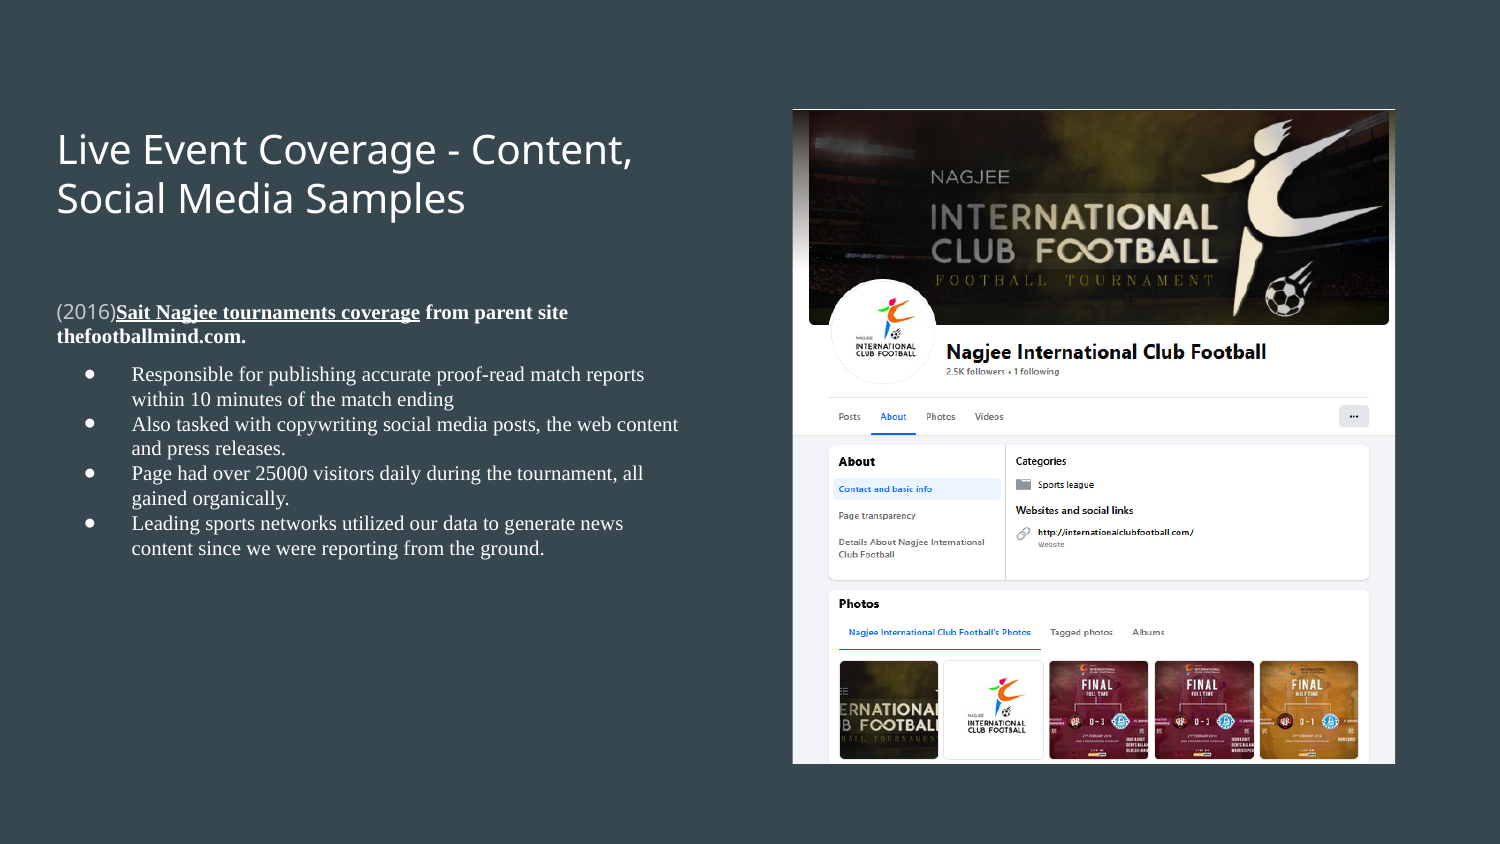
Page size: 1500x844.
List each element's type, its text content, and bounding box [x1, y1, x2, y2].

title Live Event Coverage - Content, Social Media Samples [41, 109, 698, 266]
list (2016)Sait Nagjee tournaments coverage from parent site thefootballmind.com. Responsible for publishing accurate proof-read match reports within 10 minutes of the match ending Also tasked with copywriting social media posts, the web content and press releases. Page had over 25000 visitors daily during the tournament, all gained organically. Leading sports networks utilized our data to generate news content since we were reporting from the ground. [41, 283, 698, 844]
picture [792, 108, 1396, 765]
